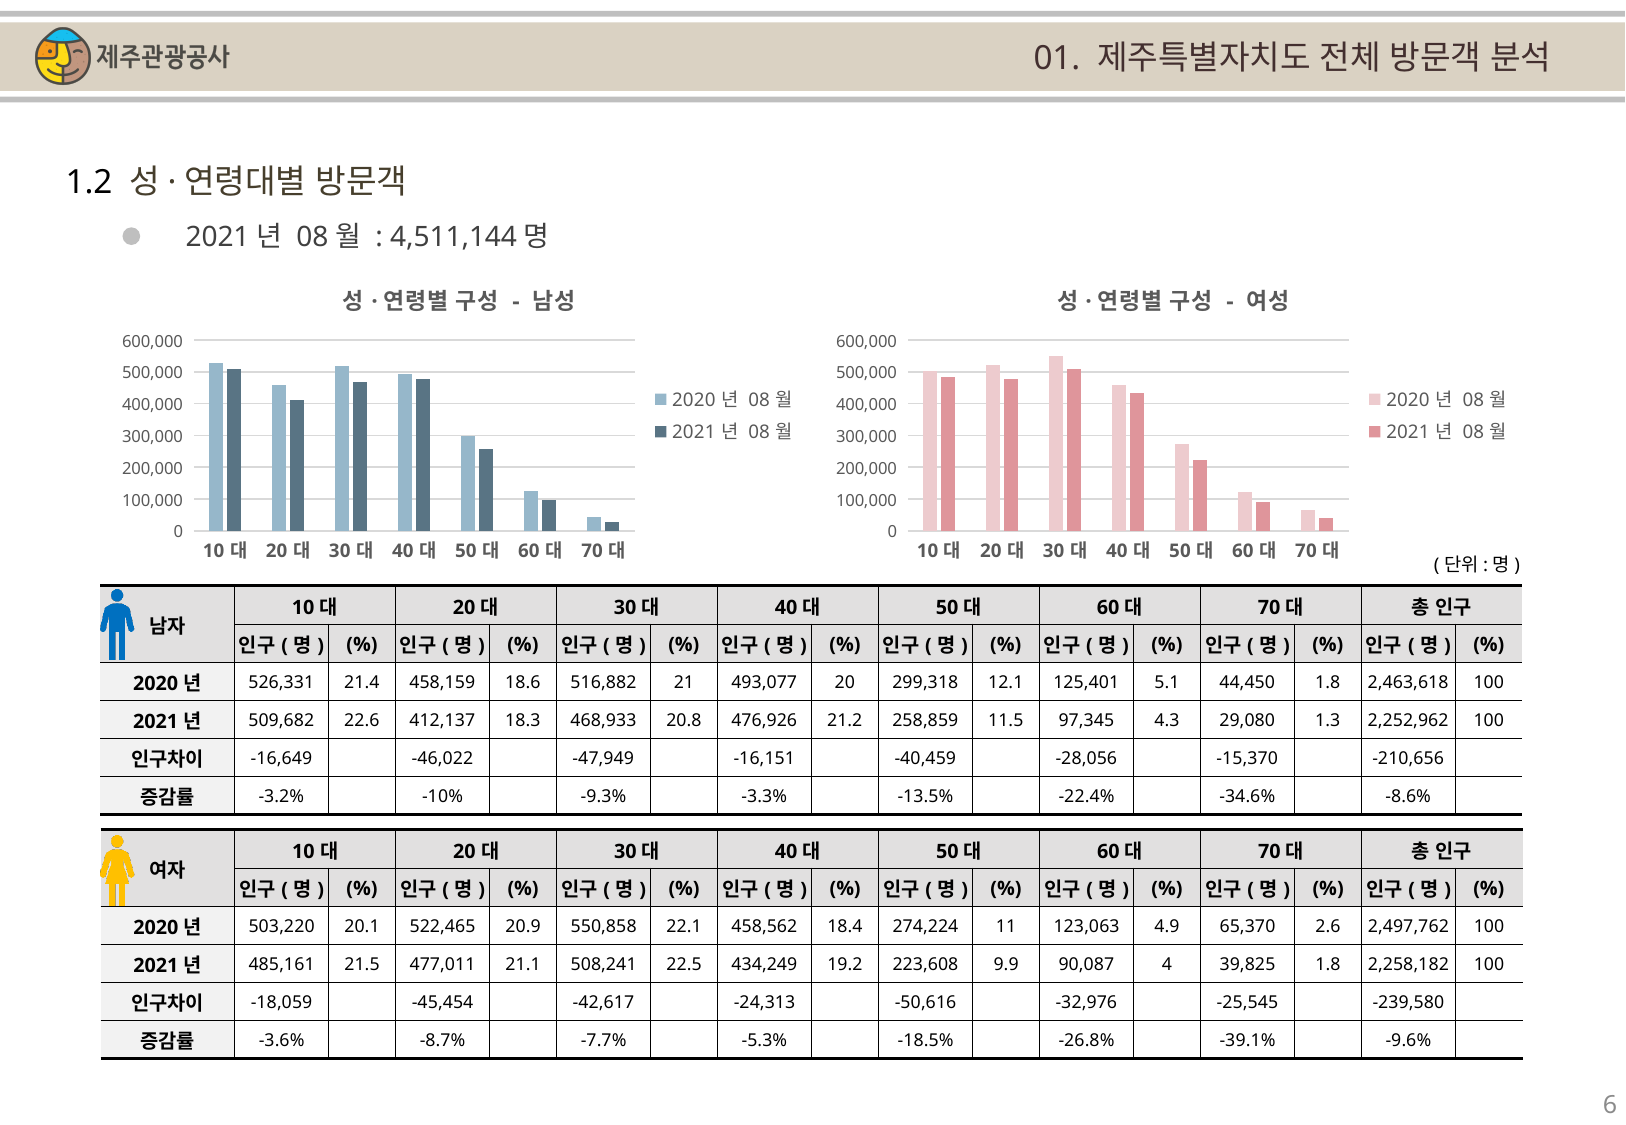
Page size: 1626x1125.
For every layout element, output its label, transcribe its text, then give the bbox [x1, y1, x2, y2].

table_header 여자 [154, 831, 234, 906]
table_cell 100 [1456, 907, 1523, 944]
table_cell -40,459 [879, 739, 972, 776]
table_cell 인구차이 [100, 739, 234, 776]
table_cell 21.5 [329, 945, 395, 982]
table_header 60대 [1040, 587, 1200, 624]
table_cell -13.5% [879, 777, 972, 813]
table_cell 4.9 [1134, 907, 1200, 944]
table_cell 2020년 [101, 907, 234, 944]
table_header 60대 [1040, 831, 1200, 868]
table_header 20대 [396, 831, 556, 868]
table_cell -210,656 [1362, 739, 1455, 776]
chart [107, 261, 812, 570]
table_cell [651, 1021, 717, 1057]
table_cell 125,401 [1040, 663, 1133, 700]
text_box 01. 제주특별자치도 전체 방문객 분석 [891, 28, 1595, 84]
table_header 70대 [1201, 587, 1361, 624]
table_cell 21.4 [329, 663, 395, 700]
table_cell [812, 983, 878, 1020]
table_cell (%) [1134, 625, 1200, 662]
table_cell [329, 739, 395, 776]
table_cell -42,617 [557, 983, 650, 1020]
table_cell -18.5% [879, 1021, 972, 1057]
table_cell 2,252,962 [1362, 701, 1455, 738]
table_cell 인구(명) [718, 869, 811, 906]
table_cell 18.4 [812, 907, 878, 944]
table_cell 100 [1456, 663, 1522, 700]
table_cell 인구차이 [101, 983, 234, 1020]
table_cell 90,087 [1040, 945, 1133, 982]
table_cell 458,159 [396, 663, 489, 700]
table_cell [1295, 983, 1361, 1020]
table_cell 468,933 [557, 701, 650, 738]
table_cell 458,562 [718, 907, 811, 944]
table_cell [490, 983, 556, 1020]
table_cell [329, 777, 395, 813]
table_cell 509,682 [235, 701, 328, 738]
table_cell 100 [1456, 701, 1522, 738]
table_cell [973, 777, 1039, 813]
table_cell 인구(명) [1040, 625, 1133, 662]
table_cell 5.1 [1134, 663, 1200, 700]
table_cell 22.6 [329, 701, 395, 738]
picture [78, 830, 154, 908]
table_cell 434,249 [718, 945, 811, 982]
table_cell 인구(명) [1201, 869, 1294, 906]
table_cell -5.3% [718, 1021, 811, 1057]
table_cell [651, 777, 717, 813]
table_cell 493,077 [718, 663, 811, 700]
table_cell -3.2% [235, 777, 328, 813]
table_cell 12.1 [973, 663, 1039, 700]
table_cell 18.6 [490, 663, 556, 700]
table_cell -3.3% [718, 777, 811, 813]
table_cell 인구(명) [235, 625, 328, 662]
table_cell [329, 983, 395, 1020]
table_cell 2,463,618 [1362, 663, 1455, 700]
table_cell -9.6% [1362, 1021, 1455, 1057]
table_cell -28,056 [1040, 739, 1133, 776]
table_cell 인구(명) [1040, 869, 1133, 906]
table_cell 20.1 [329, 907, 395, 944]
table_cell 20.8 [651, 701, 717, 738]
table_cell 21 [651, 663, 717, 700]
table_cell -34.6% [1201, 777, 1294, 813]
table_cell 21.1 [490, 945, 556, 982]
table_cell [490, 777, 556, 813]
table_cell 20.9 [490, 907, 556, 944]
table_header 20대 [396, 587, 556, 624]
table_cell 274,224 [879, 907, 972, 944]
table_cell [1134, 983, 1200, 1020]
table_header 10대 [235, 831, 395, 868]
table_cell (%) [812, 625, 878, 662]
table_cell -239,580 [1362, 983, 1455, 1020]
table_header 10대 [235, 587, 395, 624]
table_cell 인구(명) [879, 625, 972, 662]
text_box 2021년 08월 : 4,511,144명 [170, 210, 565, 260]
table_cell 2020년 [100, 663, 234, 700]
table_cell [812, 739, 878, 776]
table_cell -24,313 [718, 983, 811, 1020]
table_cell [490, 739, 556, 776]
table_cell 4 [1134, 945, 1200, 982]
table_cell 18.3 [490, 701, 556, 738]
table_cell 2.6 [1295, 907, 1361, 944]
table_cell 증감률 [101, 1021, 234, 1057]
table_cell (%) [1134, 869, 1200, 906]
table_cell [812, 777, 878, 813]
table_cell -8.7% [396, 1021, 489, 1057]
table_cell [1295, 777, 1361, 813]
table_cell [490, 1021, 556, 1057]
table_cell 39,825 [1201, 945, 1294, 982]
table_cell [973, 739, 1039, 776]
table_cell 508,241 [557, 945, 650, 982]
table_cell (%) [651, 869, 717, 906]
table_cell -25,545 [1201, 983, 1294, 1020]
table_cell 22.5 [651, 945, 717, 982]
table_cell [1456, 1021, 1523, 1057]
table_header 30대 [557, 587, 717, 624]
table_header 30대 [557, 831, 717, 868]
text_box (단위:명) [1419, 545, 1535, 583]
table_cell -22.4% [1040, 777, 1133, 813]
table_cell 123,063 [1040, 907, 1133, 944]
table_cell 526,331 [235, 663, 328, 700]
table_cell (%) [973, 625, 1039, 662]
picture [78, 586, 154, 662]
table_cell 인구(명) [557, 625, 650, 662]
table_cell (%) [973, 869, 1039, 906]
table_cell 522,465 [396, 907, 489, 944]
table_cell (%) [651, 625, 717, 662]
table_cell 인구(명) [396, 625, 489, 662]
table_cell (%) [1456, 625, 1522, 662]
table_cell 2021년 [100, 701, 234, 738]
table_cell [1456, 739, 1522, 776]
table_cell (%) [329, 625, 395, 662]
table_cell -32,976 [1040, 983, 1133, 1020]
table_cell [1134, 739, 1200, 776]
table_cell [973, 983, 1039, 1020]
table_cell 2,497,762 [1362, 907, 1455, 944]
table_cell [651, 983, 717, 1020]
table_cell 44,450 [1201, 663, 1294, 700]
table_cell -46,022 [396, 739, 489, 776]
table_cell -39.1% [1201, 1021, 1294, 1057]
table_cell [973, 1021, 1039, 1057]
table_header 총 인구 [1362, 587, 1522, 624]
table_cell 인구(명) [557, 869, 650, 906]
table_cell 1.8 [1295, 945, 1361, 982]
table_cell 485,161 [235, 945, 328, 982]
table_cell 2021년 [101, 945, 234, 982]
text_box [121, 226, 141, 246]
picture [31, 26, 232, 87]
table_cell -7.7% [557, 1021, 650, 1057]
table_cell 223,608 [879, 945, 972, 982]
table_cell [1134, 1021, 1200, 1057]
table_cell (%) [490, 869, 556, 906]
table_cell (%) [329, 869, 395, 906]
table_cell 258,859 [879, 701, 972, 738]
table_cell 인구(명) [1201, 625, 1294, 662]
table_header 40대 [718, 831, 878, 868]
table_cell 1.8 [1295, 663, 1361, 700]
slide_number 6 [1251, 1063, 1618, 1123]
table_cell 65,370 [1201, 907, 1294, 944]
table_cell -16,649 [235, 739, 328, 776]
table_cell -16,151 [718, 739, 811, 776]
table_cell 4.3 [1134, 701, 1200, 738]
table_header 남자 [154, 587, 234, 662]
table_cell 인구(명) [396, 869, 489, 906]
table_cell -50,616 [879, 983, 972, 1020]
table_cell 11.5 [973, 701, 1039, 738]
table_cell 476,926 [718, 701, 811, 738]
table_cell 97,345 [1040, 701, 1133, 738]
table_cell (%) [1456, 869, 1523, 906]
table_cell [1295, 1021, 1361, 1057]
table_cell 29,080 [1201, 701, 1294, 738]
table_cell -47,949 [557, 739, 650, 776]
table_cell 19.2 [812, 945, 878, 982]
table_cell [1295, 739, 1361, 776]
table_cell 증감률 [100, 777, 234, 813]
table_cell -10% [396, 777, 489, 813]
table_cell (%) [1295, 869, 1361, 906]
table_cell 인구(명) [235, 869, 328, 906]
chart [821, 261, 1526, 570]
table_cell 100 [1456, 945, 1523, 982]
table_cell [1456, 983, 1523, 1020]
table_header 40대 [718, 587, 878, 624]
table_cell 412,137 [396, 701, 489, 738]
table_cell [1134, 777, 1200, 813]
table_cell -45,454 [396, 983, 489, 1020]
table_cell (%) [812, 869, 878, 906]
table_header 50대 [879, 831, 1039, 868]
table_cell 550,858 [557, 907, 650, 944]
table_header 70대 [1201, 831, 1361, 868]
table_cell 인구(명) [879, 869, 972, 906]
table_cell 22.1 [651, 907, 717, 944]
table_cell 299,318 [879, 663, 972, 700]
table_cell 1.3 [1295, 701, 1361, 738]
table_cell 477,011 [396, 945, 489, 982]
table_cell [1456, 777, 1522, 813]
table_header 50대 [879, 587, 1039, 624]
text_box 1.2 성·연령대별 방문객 [50, 152, 1144, 208]
table_cell 인구(명) [718, 625, 811, 662]
table_cell -9.3% [557, 777, 650, 813]
table_header 총 인구 [1362, 831, 1523, 868]
table_cell 20 [812, 663, 878, 700]
table_cell 11 [973, 907, 1039, 944]
table_cell -15,370 [1201, 739, 1294, 776]
table_cell [812, 1021, 878, 1057]
table_cell 9.9 [973, 945, 1039, 982]
table_cell [329, 1021, 395, 1057]
table_cell [651, 739, 717, 776]
table_cell 21.2 [812, 701, 878, 738]
table_cell 516,882 [557, 663, 650, 700]
table_cell (%) [1295, 625, 1361, 662]
table_cell 503,220 [235, 907, 328, 944]
table_cell 2,258,182 [1362, 945, 1455, 982]
table_cell -18,059 [235, 983, 328, 1020]
table_cell -8.6% [1362, 777, 1455, 813]
table_cell (%) [490, 625, 556, 662]
table_cell -26.8% [1040, 1021, 1133, 1057]
table_cell -3.6% [235, 1021, 328, 1057]
table_cell 인구(명) [1362, 869, 1455, 906]
table_cell 인구(명) [1362, 625, 1455, 662]
